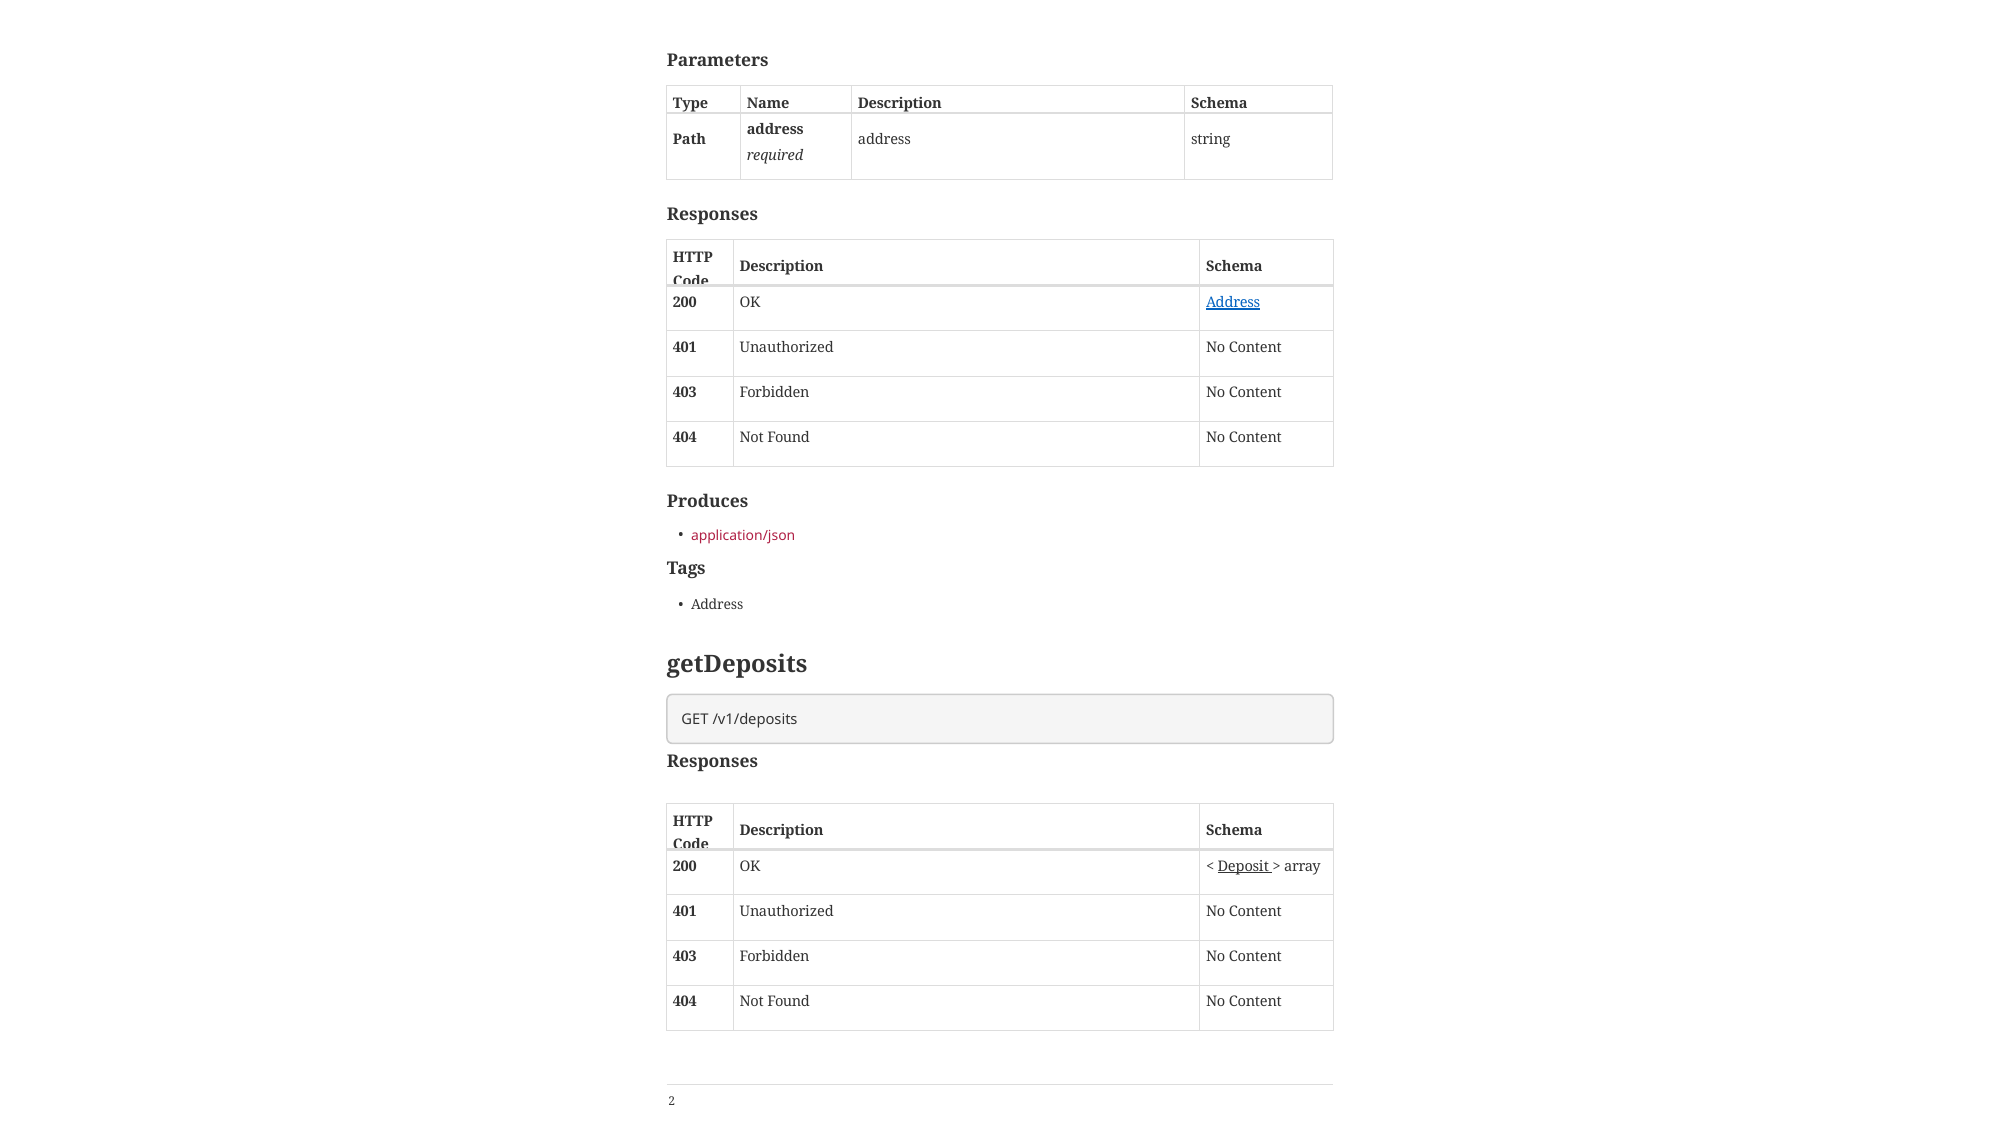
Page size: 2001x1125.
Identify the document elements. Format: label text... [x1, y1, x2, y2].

table_header Description [734, 804, 1199, 848]
table_cell Not Found [734, 422, 1199, 466]
table_cell OK [734, 287, 1199, 330]
table_cell 401 [667, 331, 733, 376]
table_cell 404 [667, 422, 733, 466]
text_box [666, 693, 1334, 744]
table_cell 200 [667, 851, 733, 894]
text_box GET /v1/deposits Responses [665, 708, 1332, 772]
table_cell OK [734, 851, 1199, 894]
table_cell string [1185, 114, 1332, 179]
table_cell address required [741, 114, 851, 179]
table_cell No Content [1200, 377, 1333, 421]
table_cell 403 [667, 377, 733, 421]
table_cell Path [667, 114, 740, 179]
table_header Description [852, 86, 1184, 112]
table_header Schema [1200, 240, 1333, 284]
table_header Type [667, 86, 740, 112]
table_cell No Content [1200, 941, 1333, 985]
table_cell < Deposit > array [1200, 851, 1333, 894]
text_box getDeposits [665, 647, 810, 678]
table_header Name [741, 86, 851, 112]
table_header Description [734, 240, 1199, 284]
table_cell 200 [667, 287, 733, 330]
table_header HTTP Code [667, 240, 733, 284]
table_cell Unauthorized [734, 331, 1199, 376]
table_cell No Content [1200, 331, 1333, 376]
table_cell Unauthorized [734, 895, 1199, 940]
table_cell address [852, 114, 1184, 179]
text_box Responses [665, 201, 760, 224]
text_box Parameters [665, 47, 771, 71]
table_cell 403 [667, 941, 733, 985]
table_cell No Content [1200, 422, 1333, 466]
table_cell 401 [667, 895, 733, 940]
table_cell No Content [1200, 986, 1333, 1030]
text_box Produces application/json Tags Address [662, 488, 808, 613]
table_cell 404 [667, 986, 733, 1030]
table_cell Forbidden [734, 377, 1199, 421]
table_cell No Content [1200, 895, 1333, 940]
text_box 2 [666, 1092, 677, 1109]
table_cell Not Found [734, 986, 1199, 1030]
table_header Schema [1185, 86, 1332, 112]
table_cell Forbidden [734, 941, 1199, 985]
table_header Schema [1200, 804, 1333, 848]
table_cell Address [1200, 287, 1333, 330]
table_header HTTP Code [667, 804, 733, 848]
